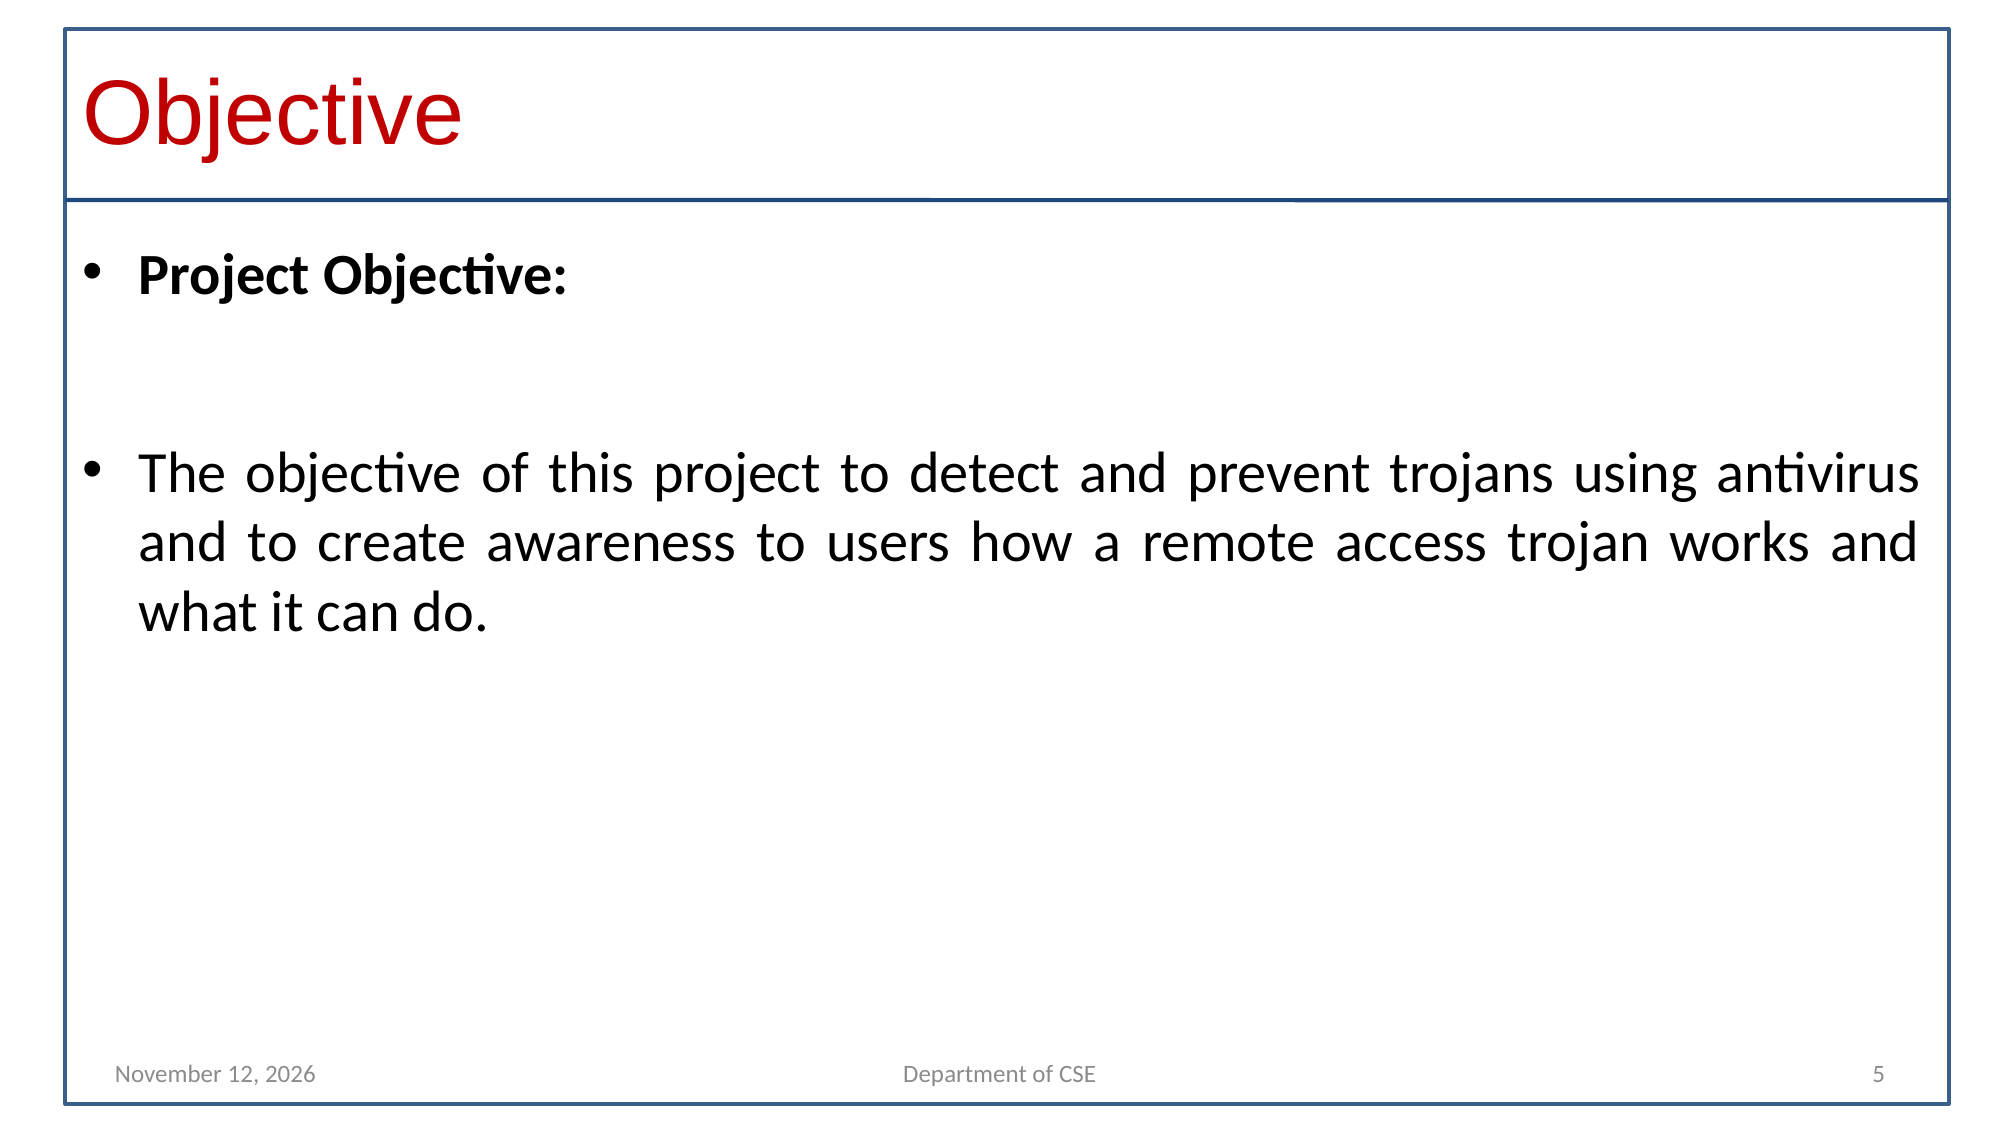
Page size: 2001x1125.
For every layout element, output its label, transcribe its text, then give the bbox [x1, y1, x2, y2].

title Objective [67, 22, 1466, 193]
footer Department of CSE [683, 1042, 1317, 1103]
slide_number 5 [1433, 1042, 1900, 1103]
list Project Objective: The objective of this project to detect and prevent trojans using antivirus and to create awareness to users how a remote access trojan works and what it can do. [67, 193, 1937, 949]
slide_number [99, 1042, 567, 1103]
